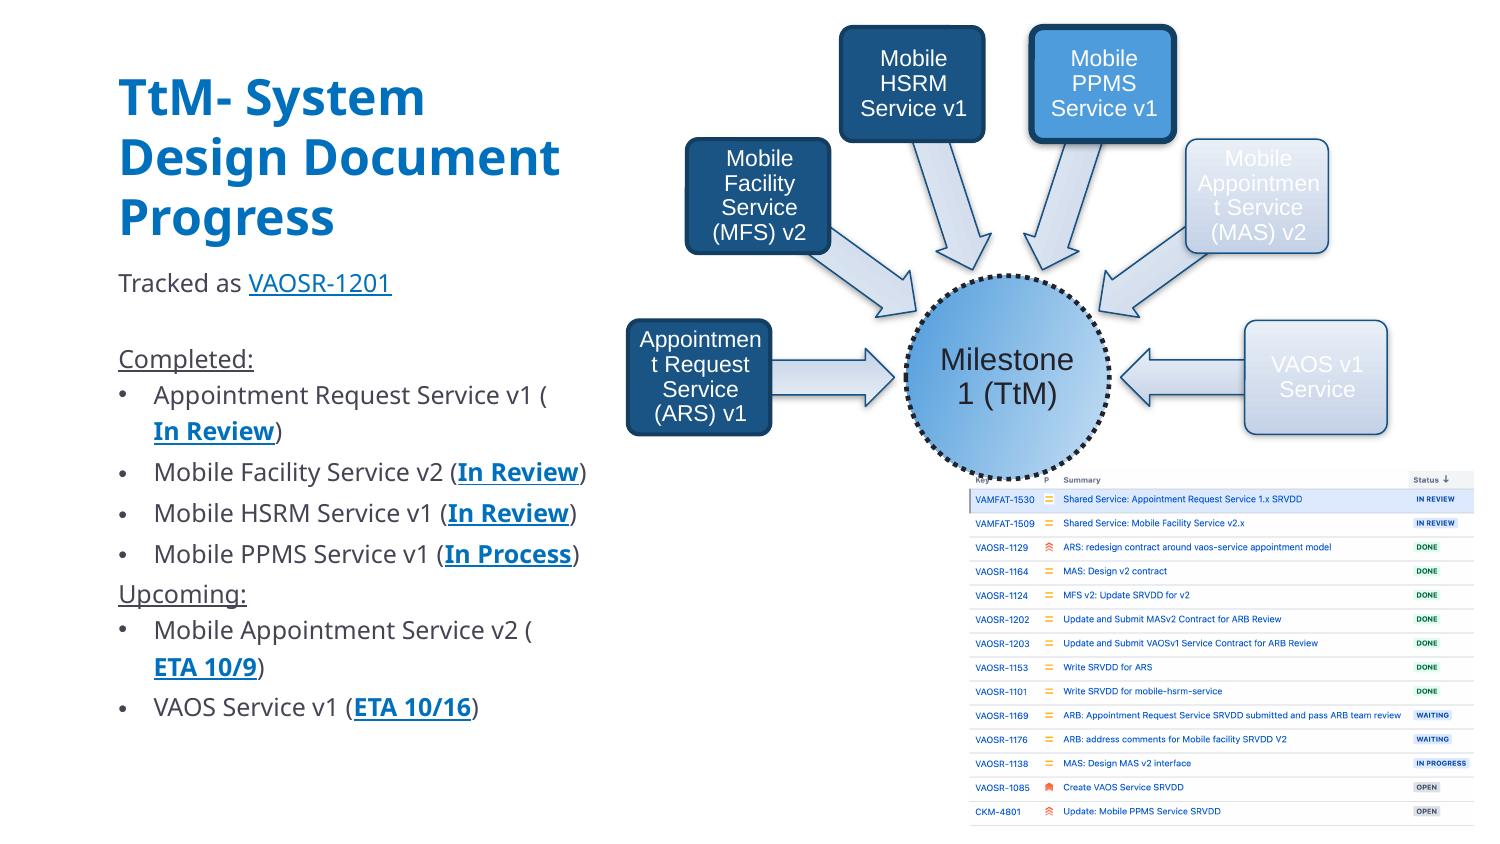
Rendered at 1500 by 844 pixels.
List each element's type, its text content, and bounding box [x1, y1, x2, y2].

title TtM- System Design Document Progress [103, 56, 588, 253]
picture [968, 467, 1474, 826]
list Tracked as VAOSR-1201 Completed: Appointment Request Service v1 (In Review) Mobile Facility Service v2 (In Review) Mobile HSRM Service v1 (In Review) Mobile PPMS Service v1 (In Process) Upcoming: Mobile Appointment Service v2 (ETA 10/9) VAOS Service v1 (ETA 10/16) [103, 253, 628, 723]
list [627, 0, 1388, 554]
